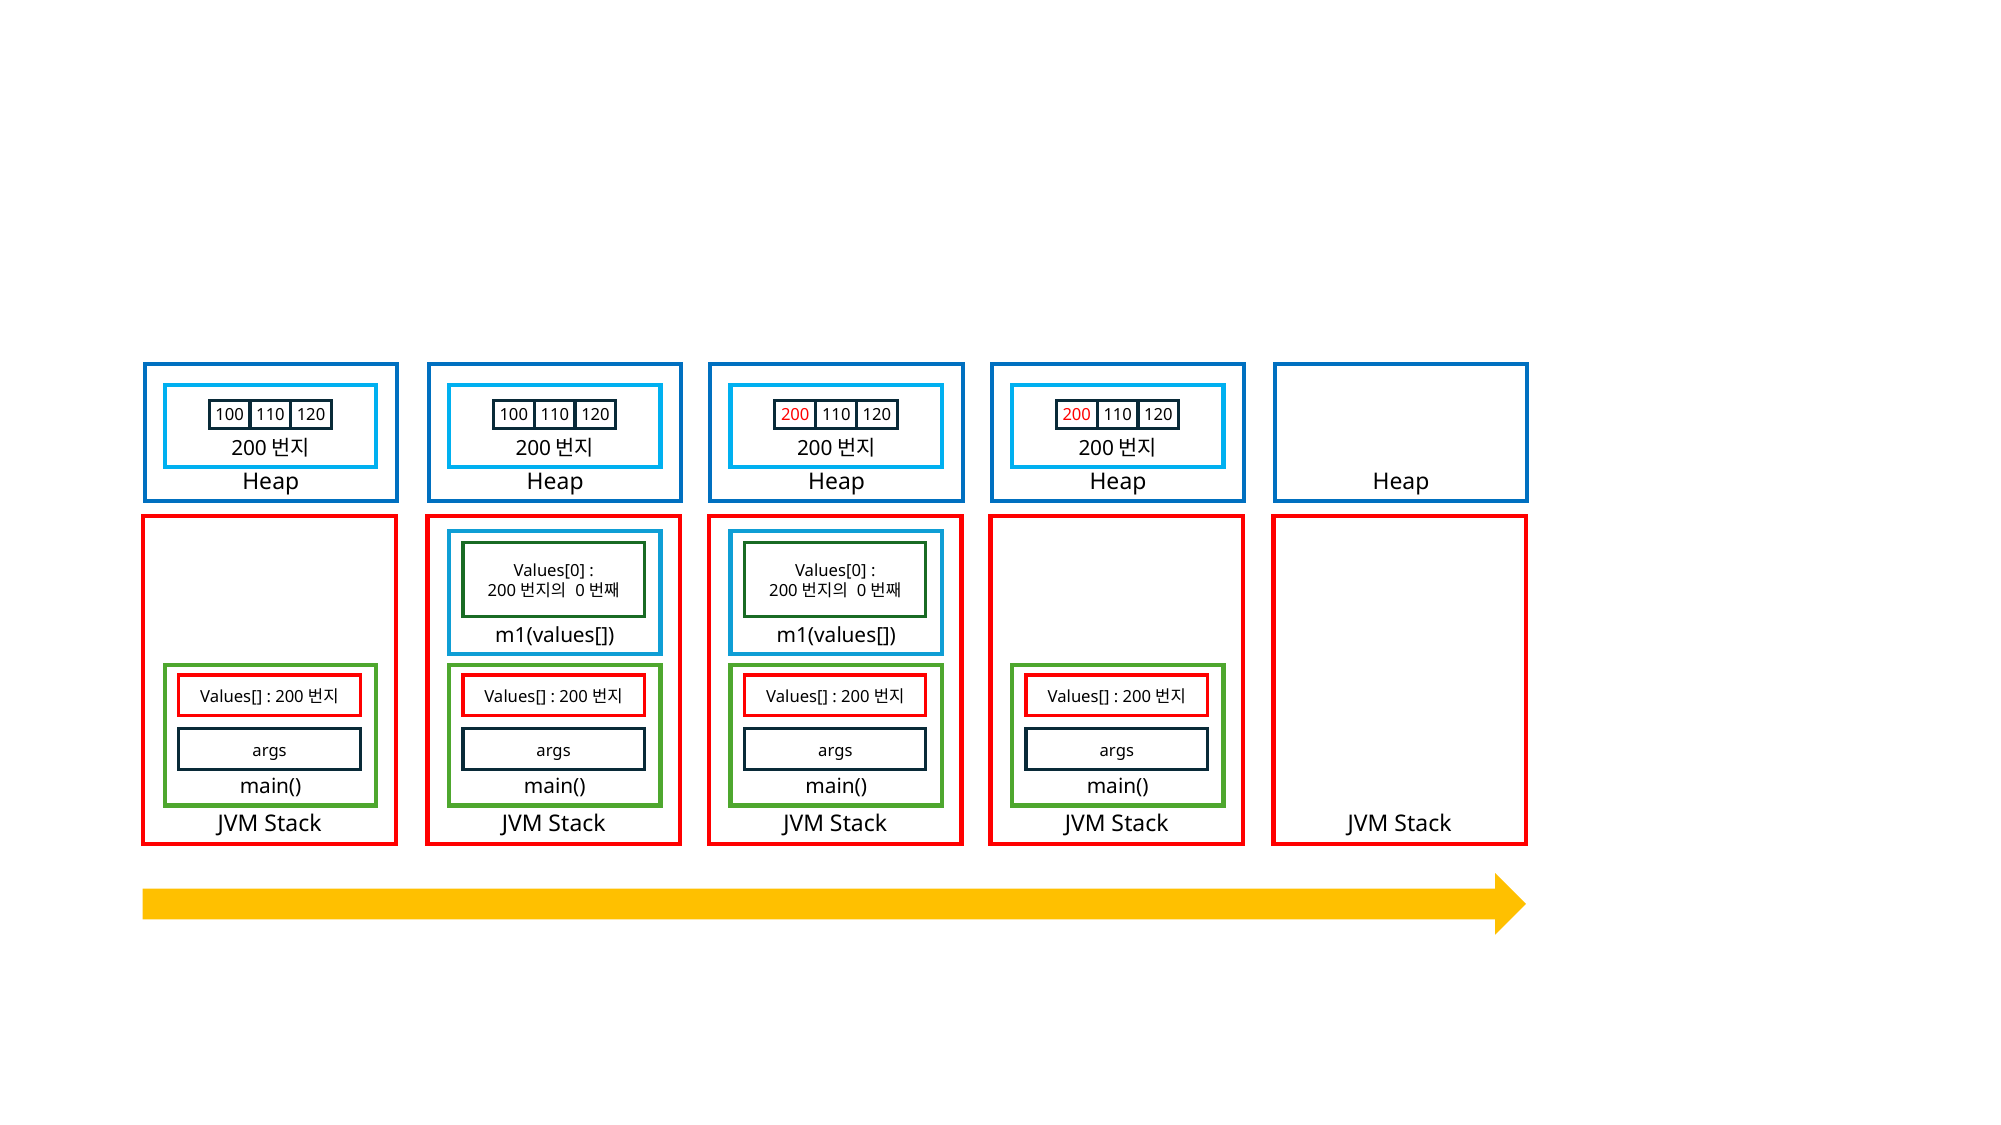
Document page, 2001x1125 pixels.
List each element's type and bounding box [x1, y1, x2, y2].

text_box [142, 363, 1528, 936]
